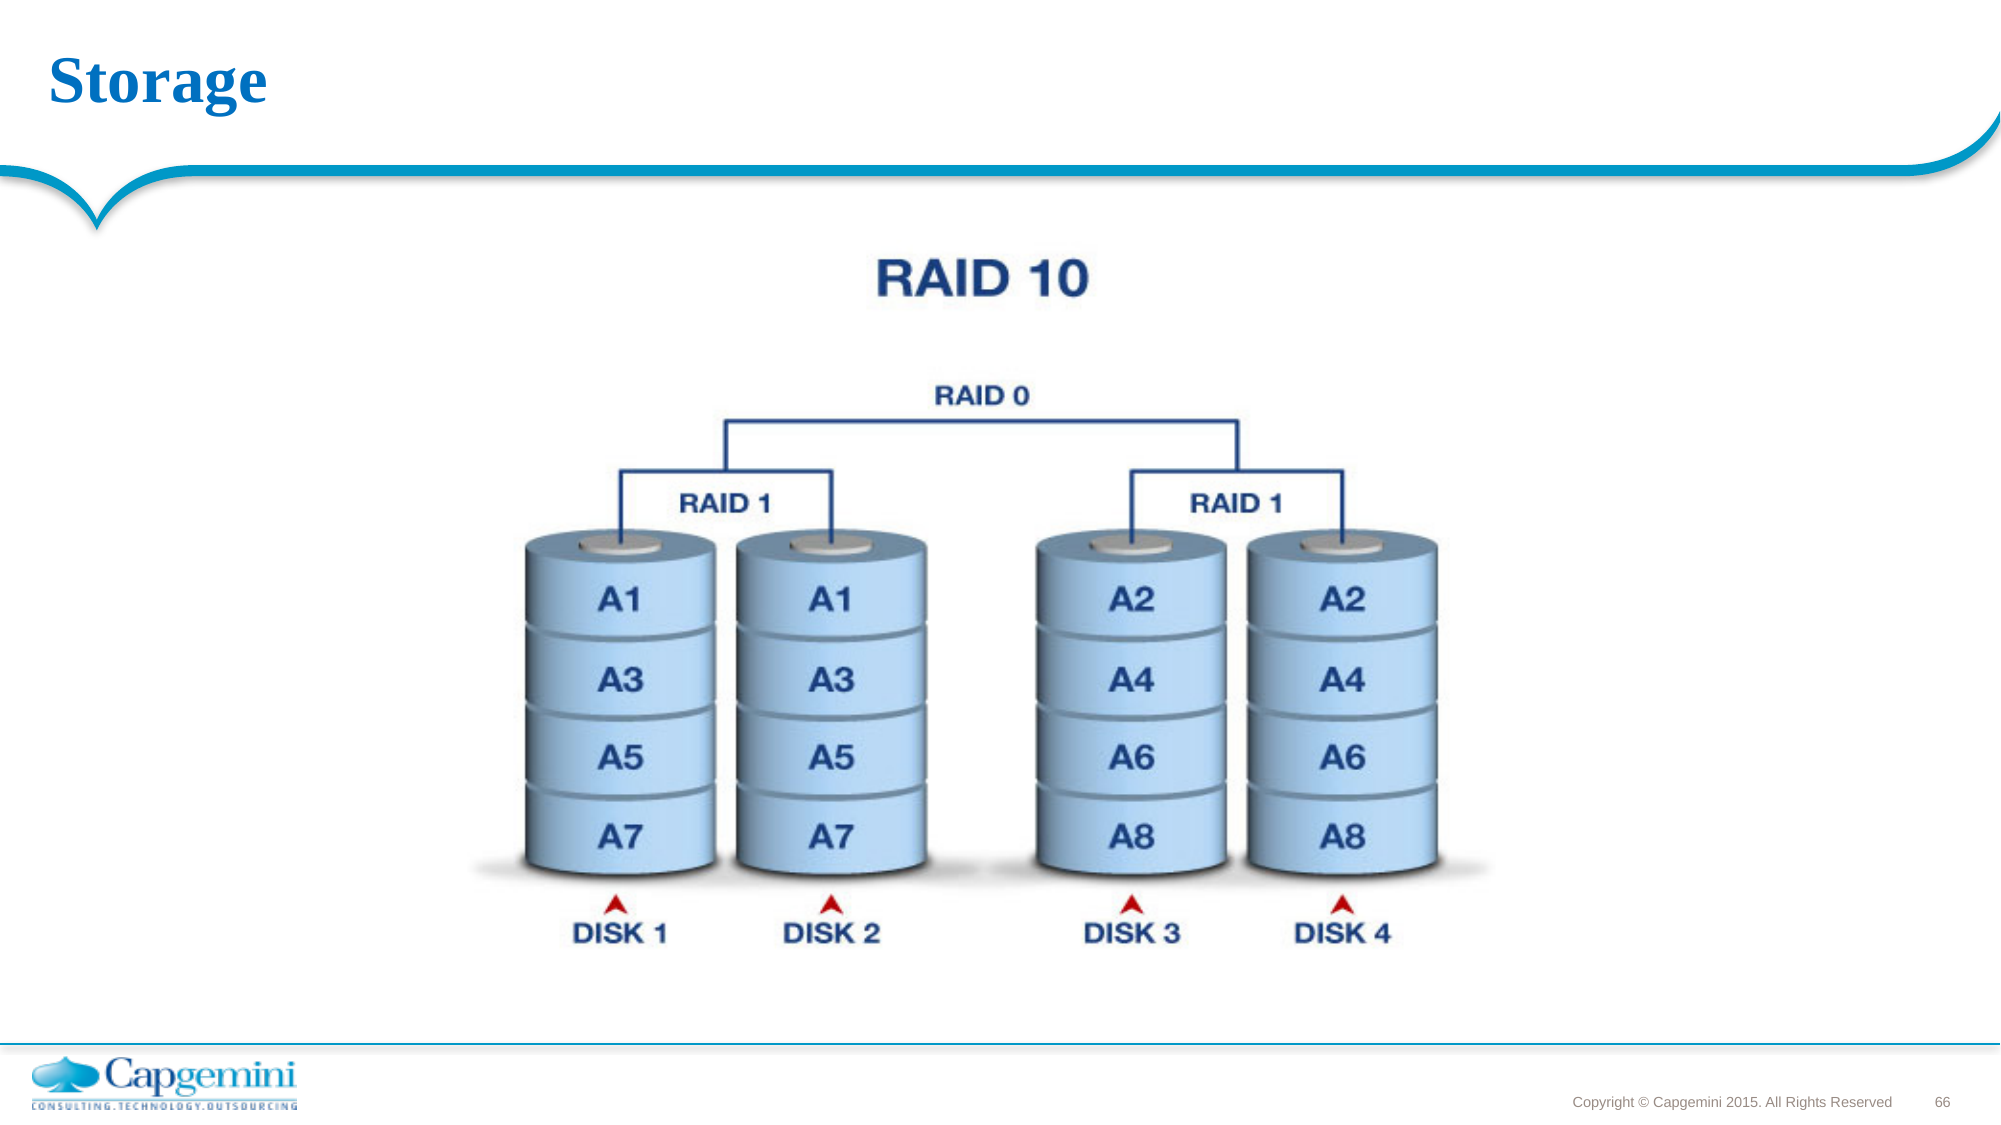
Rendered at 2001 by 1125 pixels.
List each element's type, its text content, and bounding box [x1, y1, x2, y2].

title Storage [0, 0, 2000, 165]
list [330, 226, 1635, 988]
picture [32, 1056, 297, 1110]
